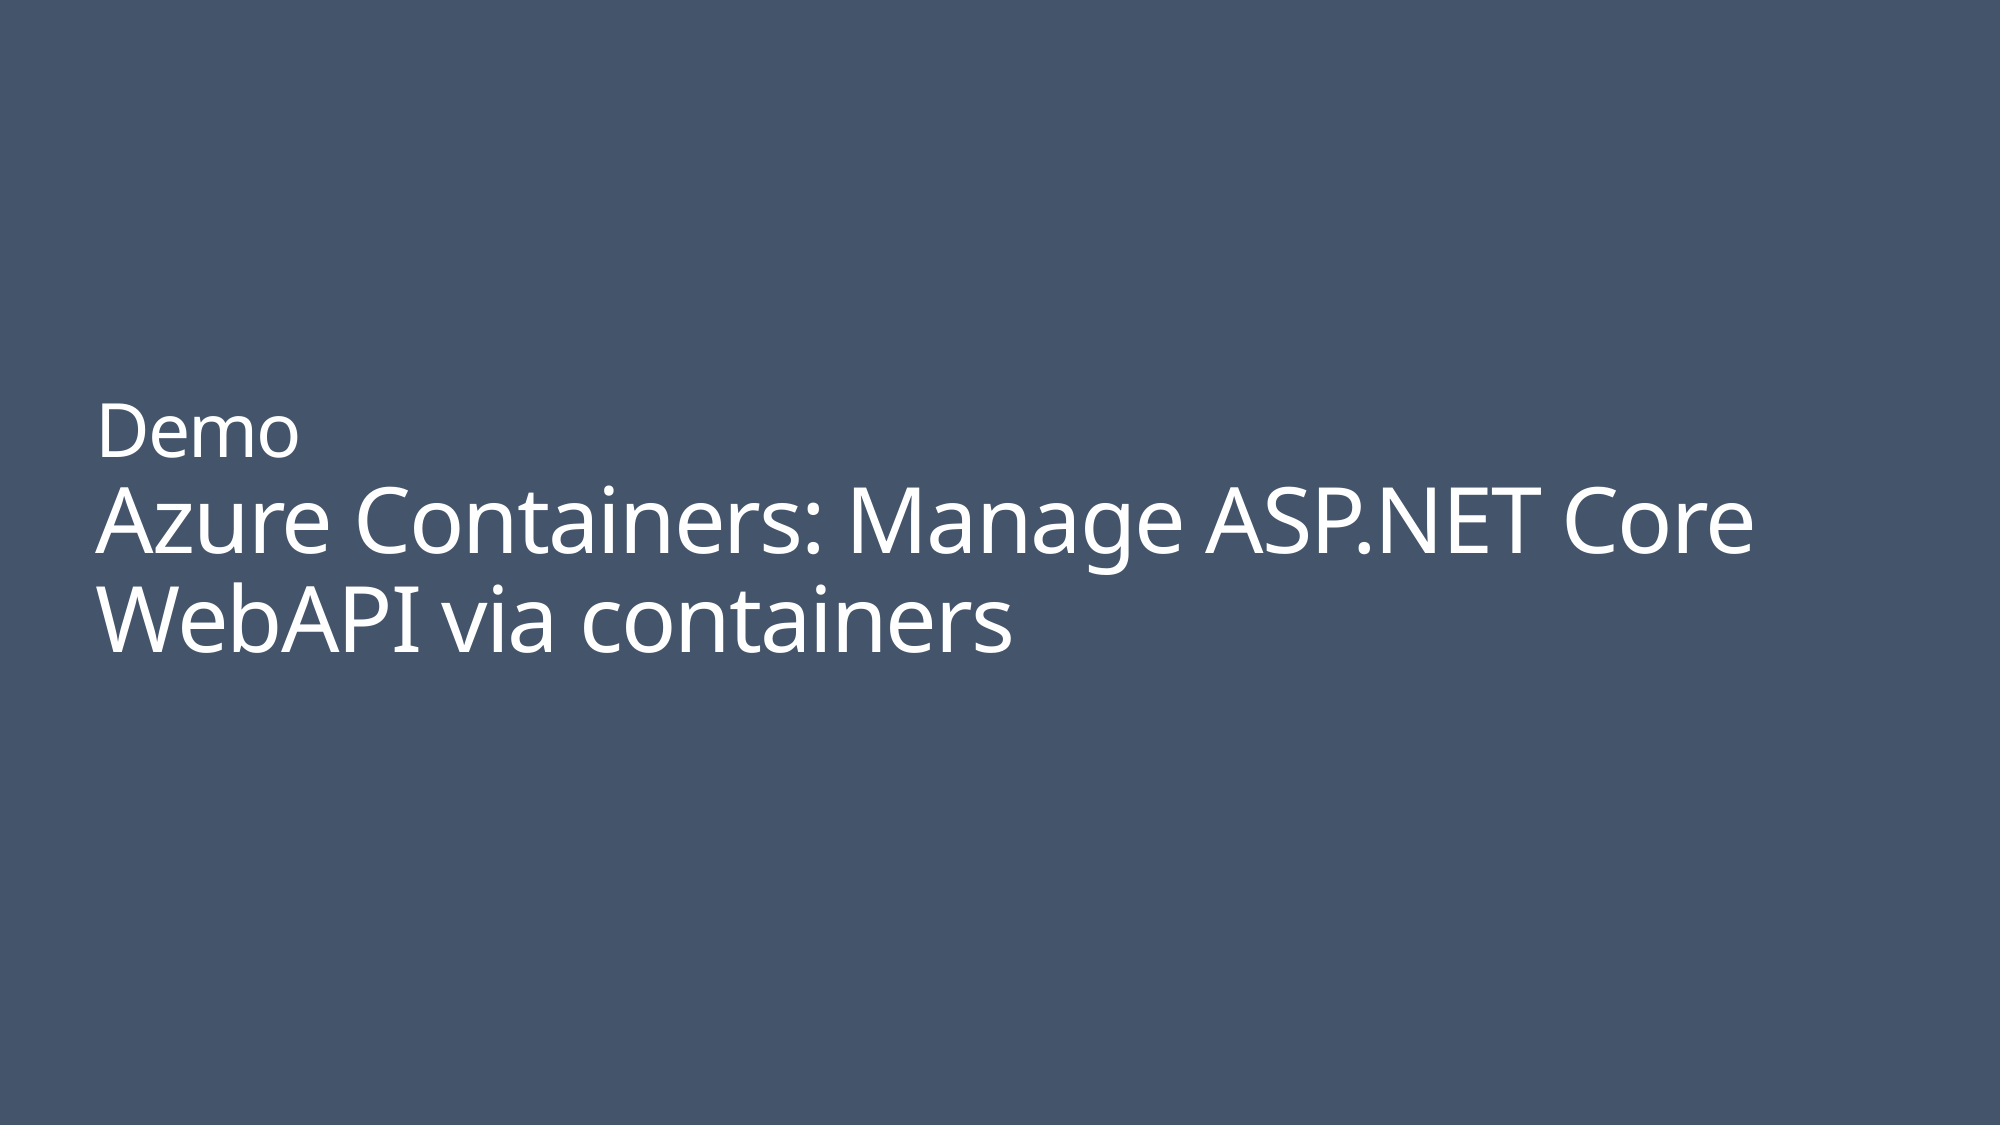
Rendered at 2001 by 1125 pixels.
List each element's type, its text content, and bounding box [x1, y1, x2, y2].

title Demo Azure Containers: Manage ASP.NET Core WebAPI via containers [80, 378, 1827, 851]
